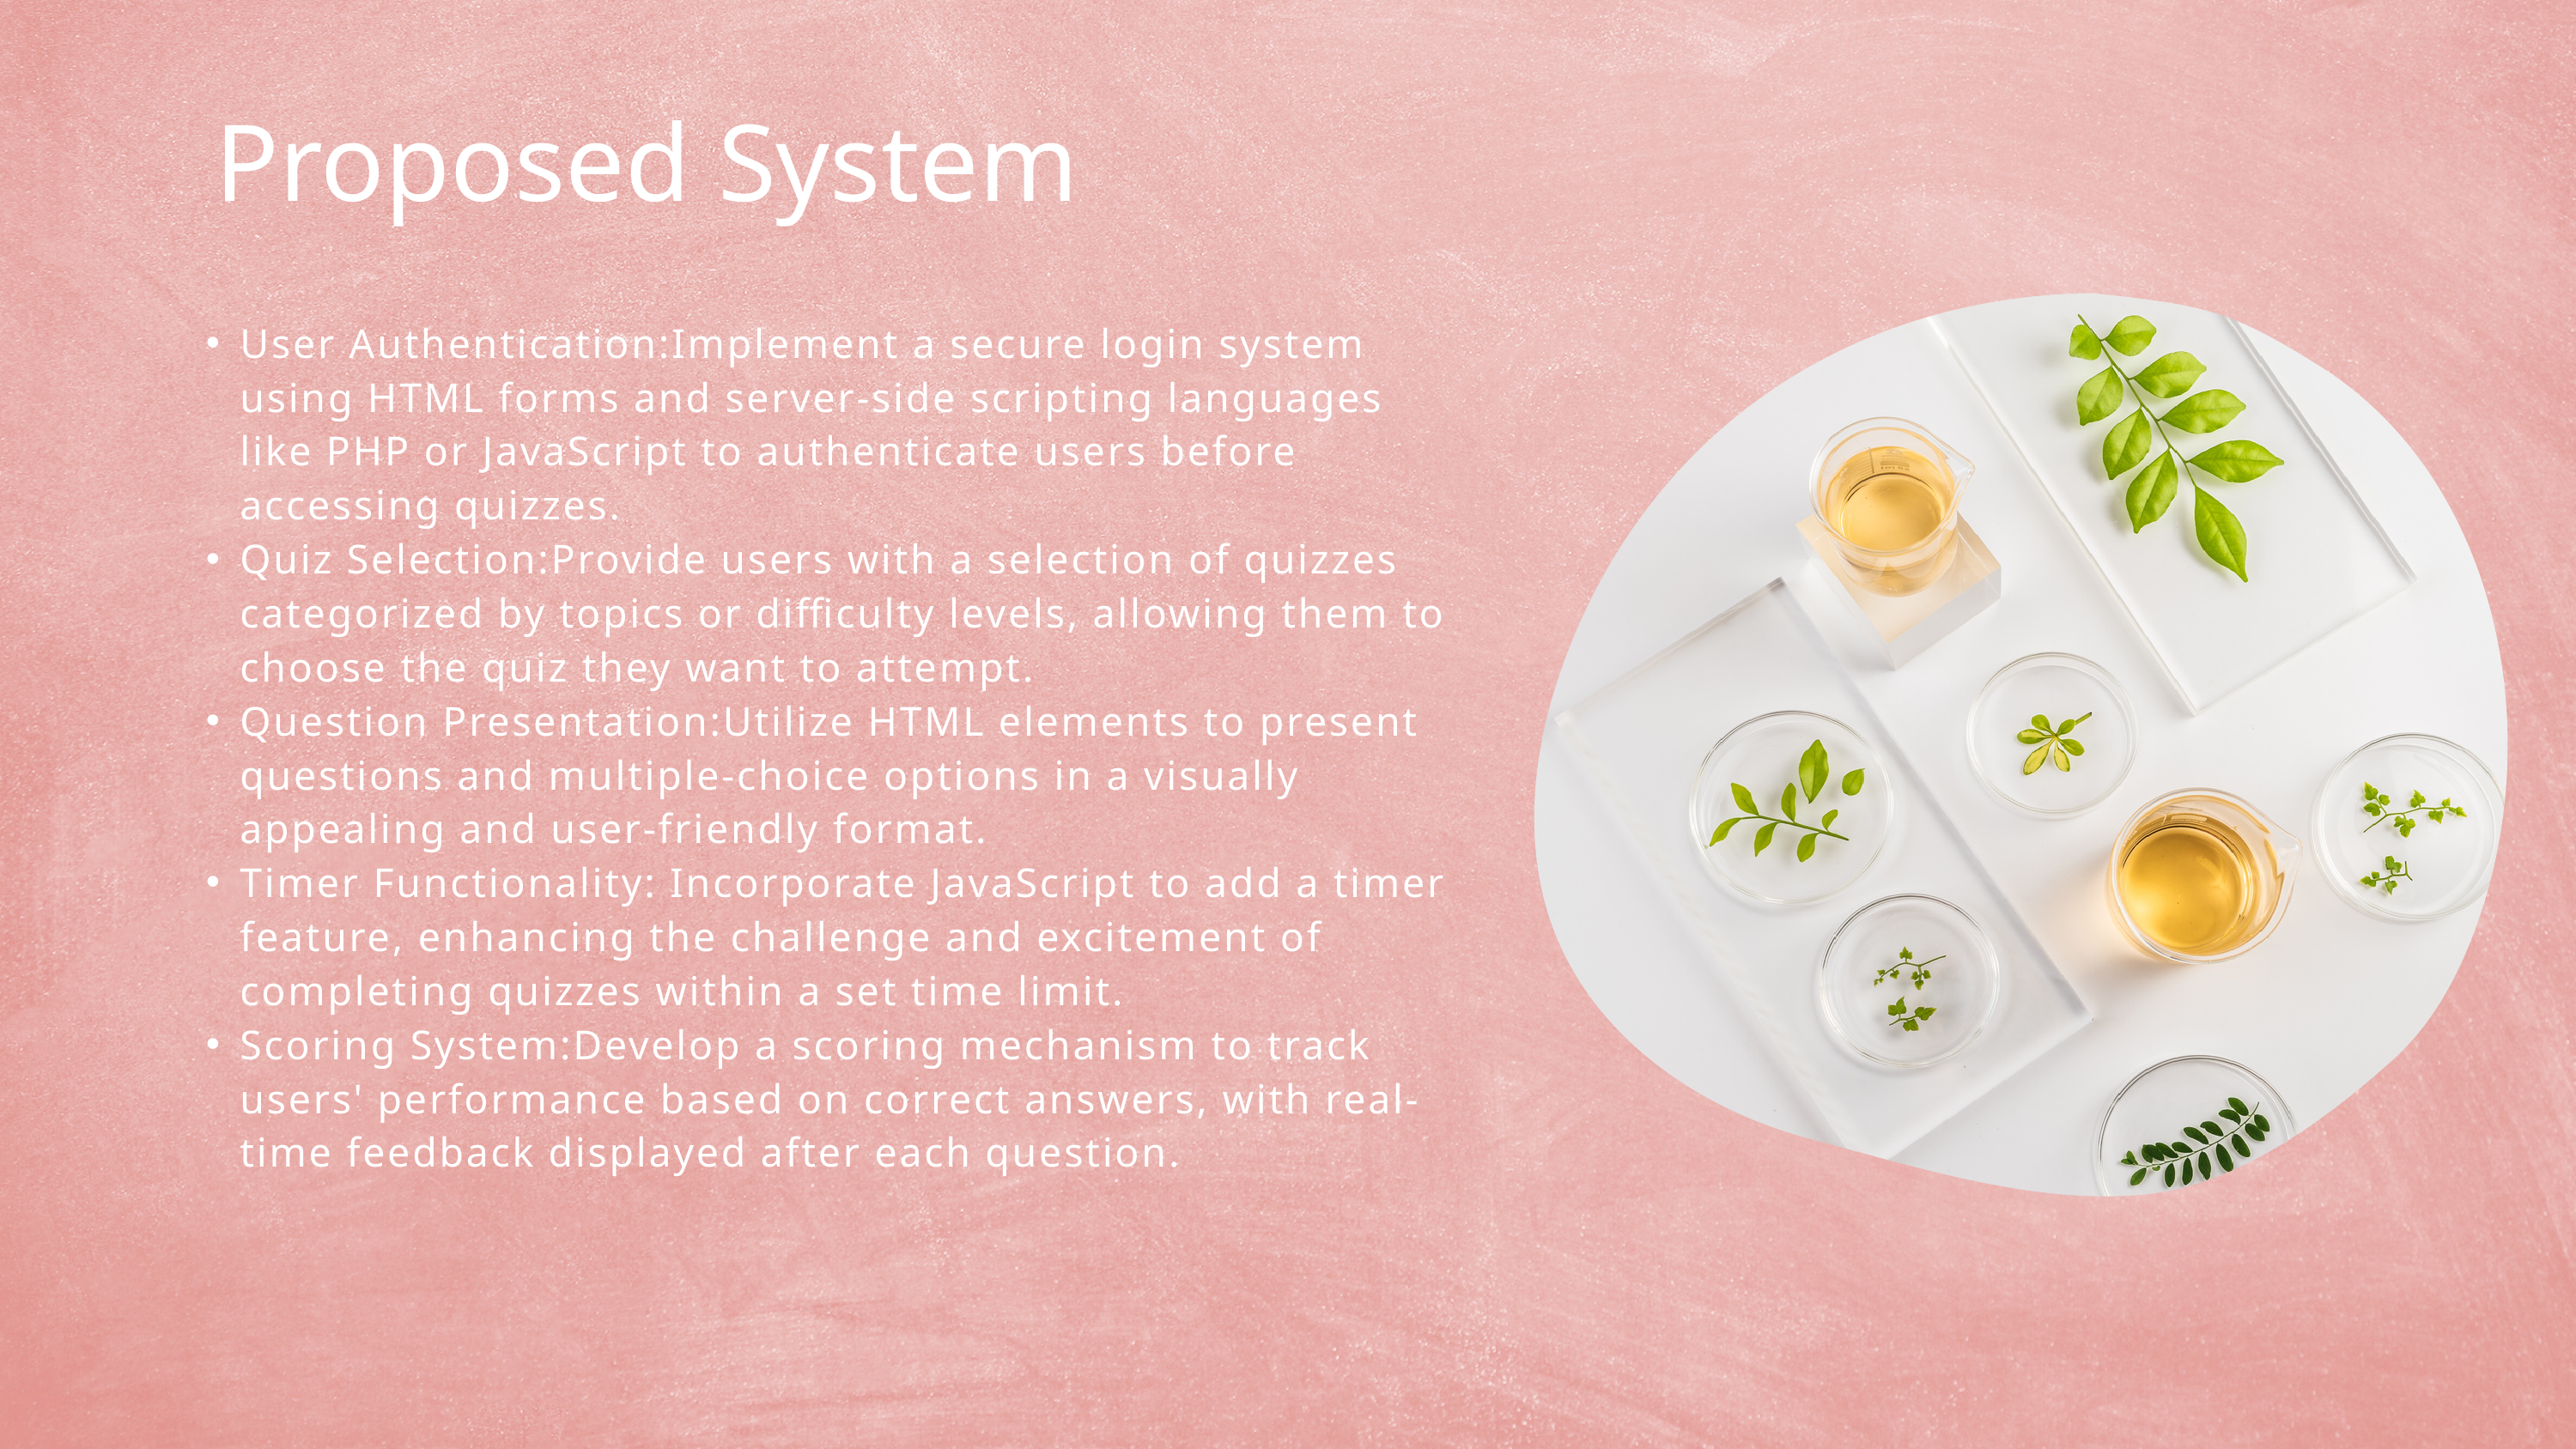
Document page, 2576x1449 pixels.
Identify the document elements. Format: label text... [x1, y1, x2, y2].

text_box User Authentication:Implement a secure login system using HTML forms and server-side scripting languages like PHP or JavaScript to authenticate users before accessing quizzes. Quiz Selection:Provide users with a selection of quizzes categorized by topics or difficulty levels, allowing them to choose the quiz they want to attempt. Question Presentation:Utilize HTML elements to present questions and multiple-choice options in a visually appealing and user-friendly format. Timer Functionality: Incorporate JavaScript to add a timer feature, enhancing the challenge and excitement of completing quizzes within a set time limit. Scoring System:Develop a scoring mechanism to track users' performance based on correct answers, with real-time feedback displayed after each question. [172, 312, 1454, 1176]
text_box Proposed System [215, 102, 1525, 223]
text_box [0, 0, 2576, 1449]
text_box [1523, 225, 2522, 1223]
